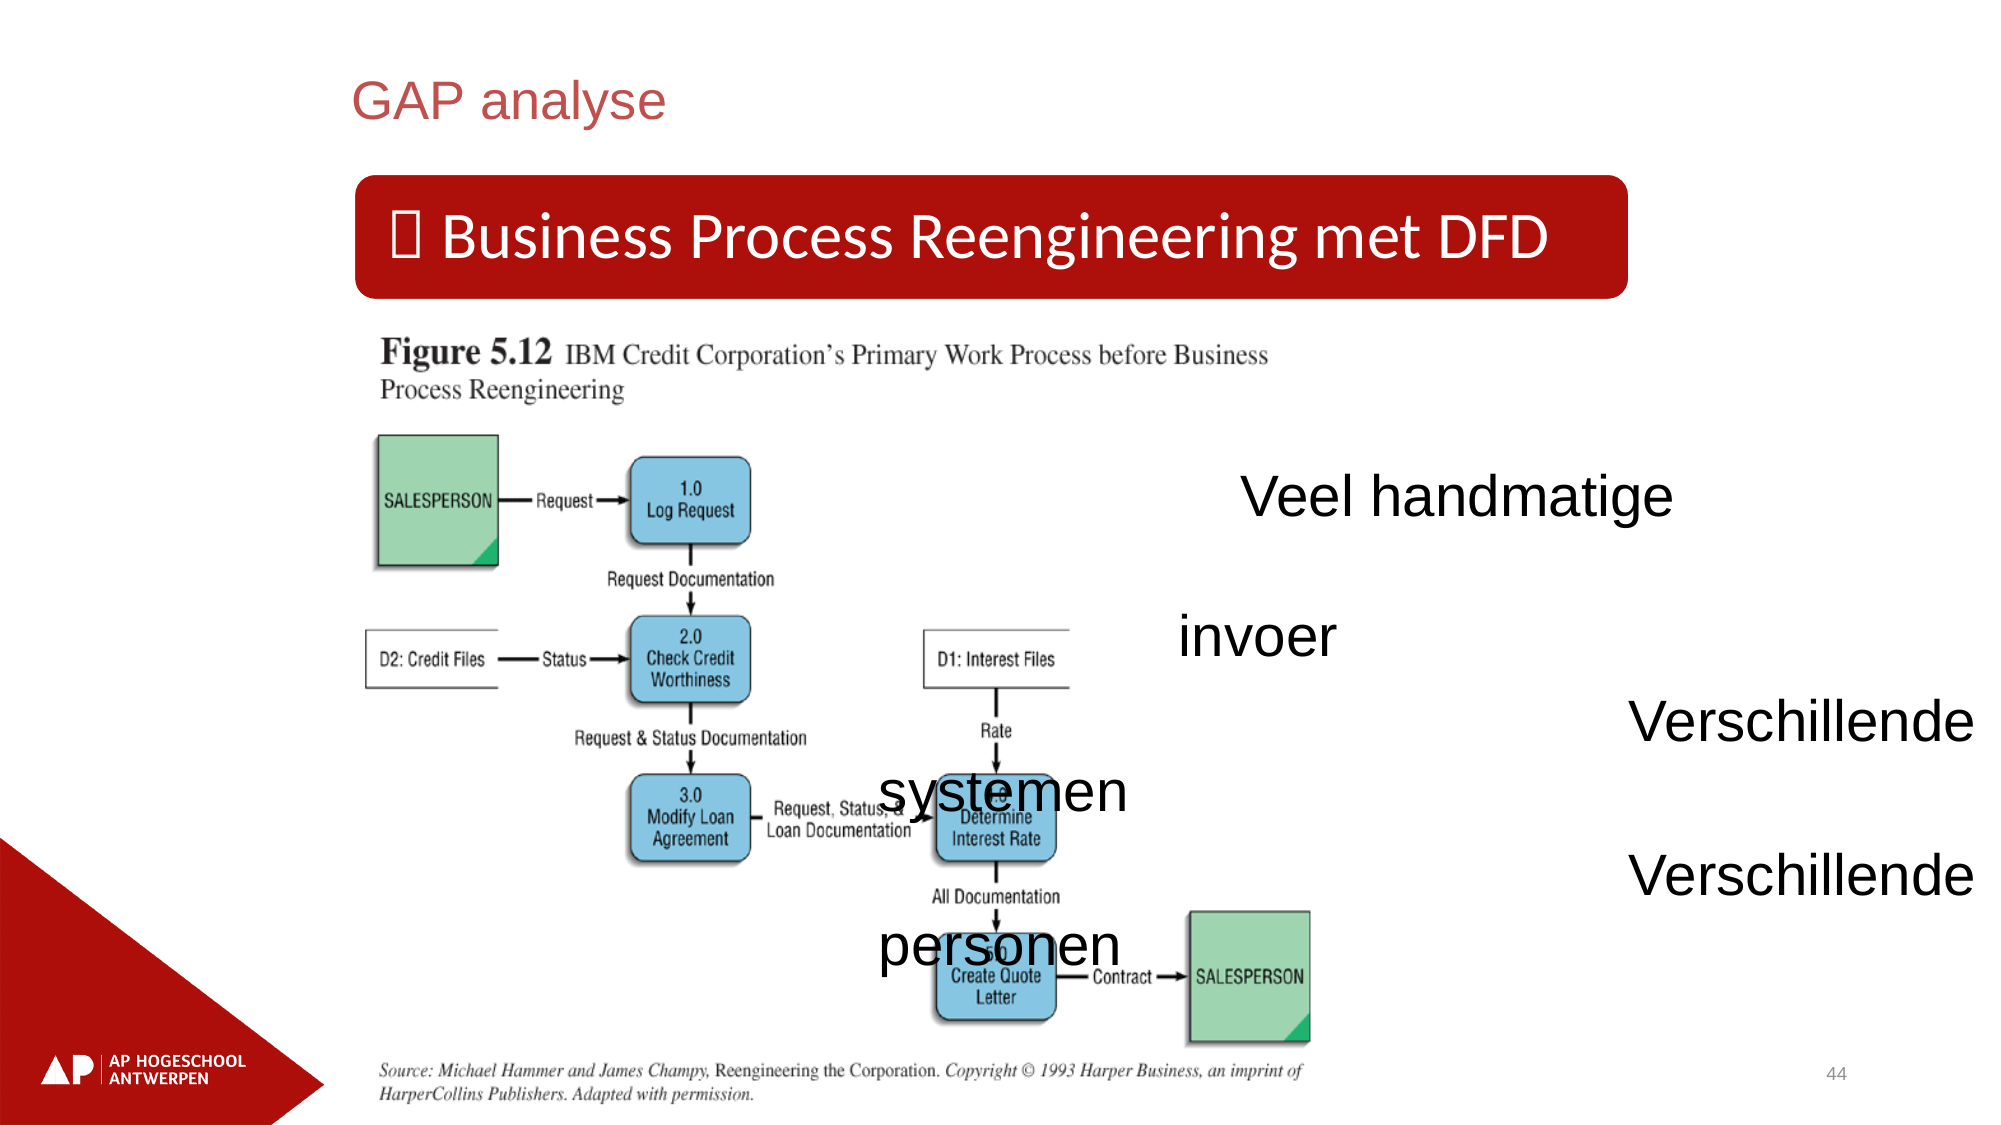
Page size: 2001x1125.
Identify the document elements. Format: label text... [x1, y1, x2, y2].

slide_number 44 [1684, 1042, 1863, 1103]
picture [0, 831, 328, 1125]
text_box GAP analyse [351, 7, 1627, 196]
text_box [354, 143, 1630, 331]
text_box Veel handmatige invoer Verschillende systemen Verschillende personen [1331, 373, 2000, 1125]
picture [350, 295, 1331, 1125]
